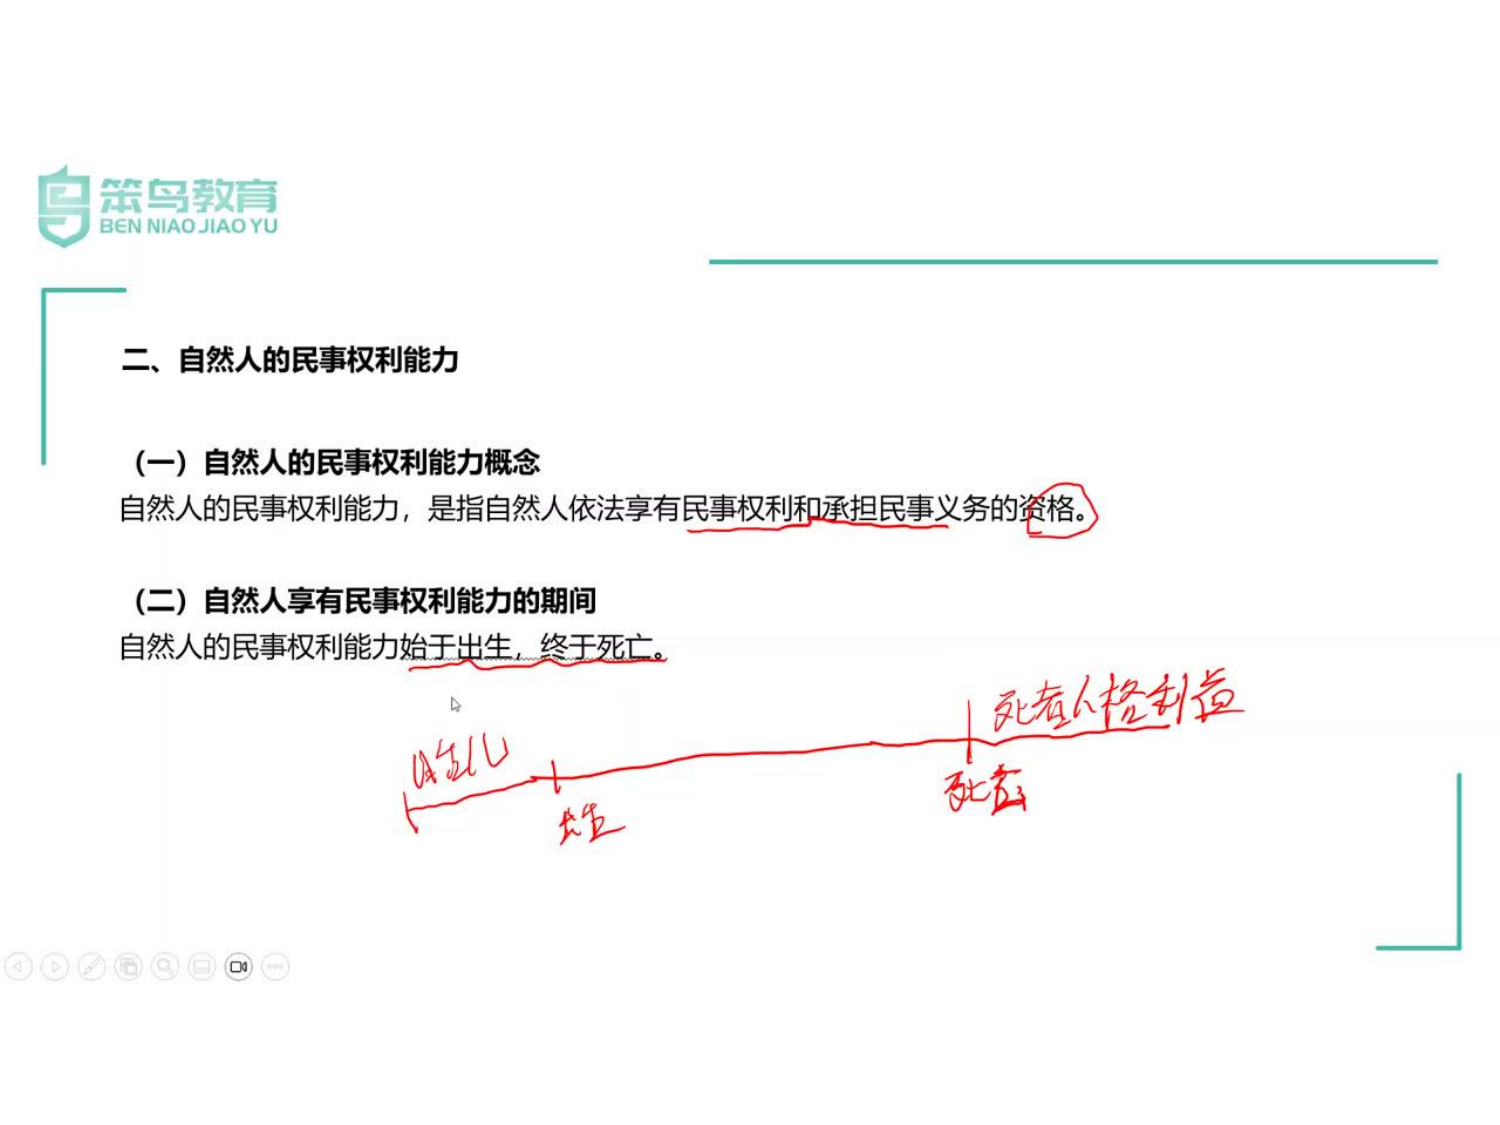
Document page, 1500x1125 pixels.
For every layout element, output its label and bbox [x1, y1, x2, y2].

picture [0, 140, 1500, 985]
